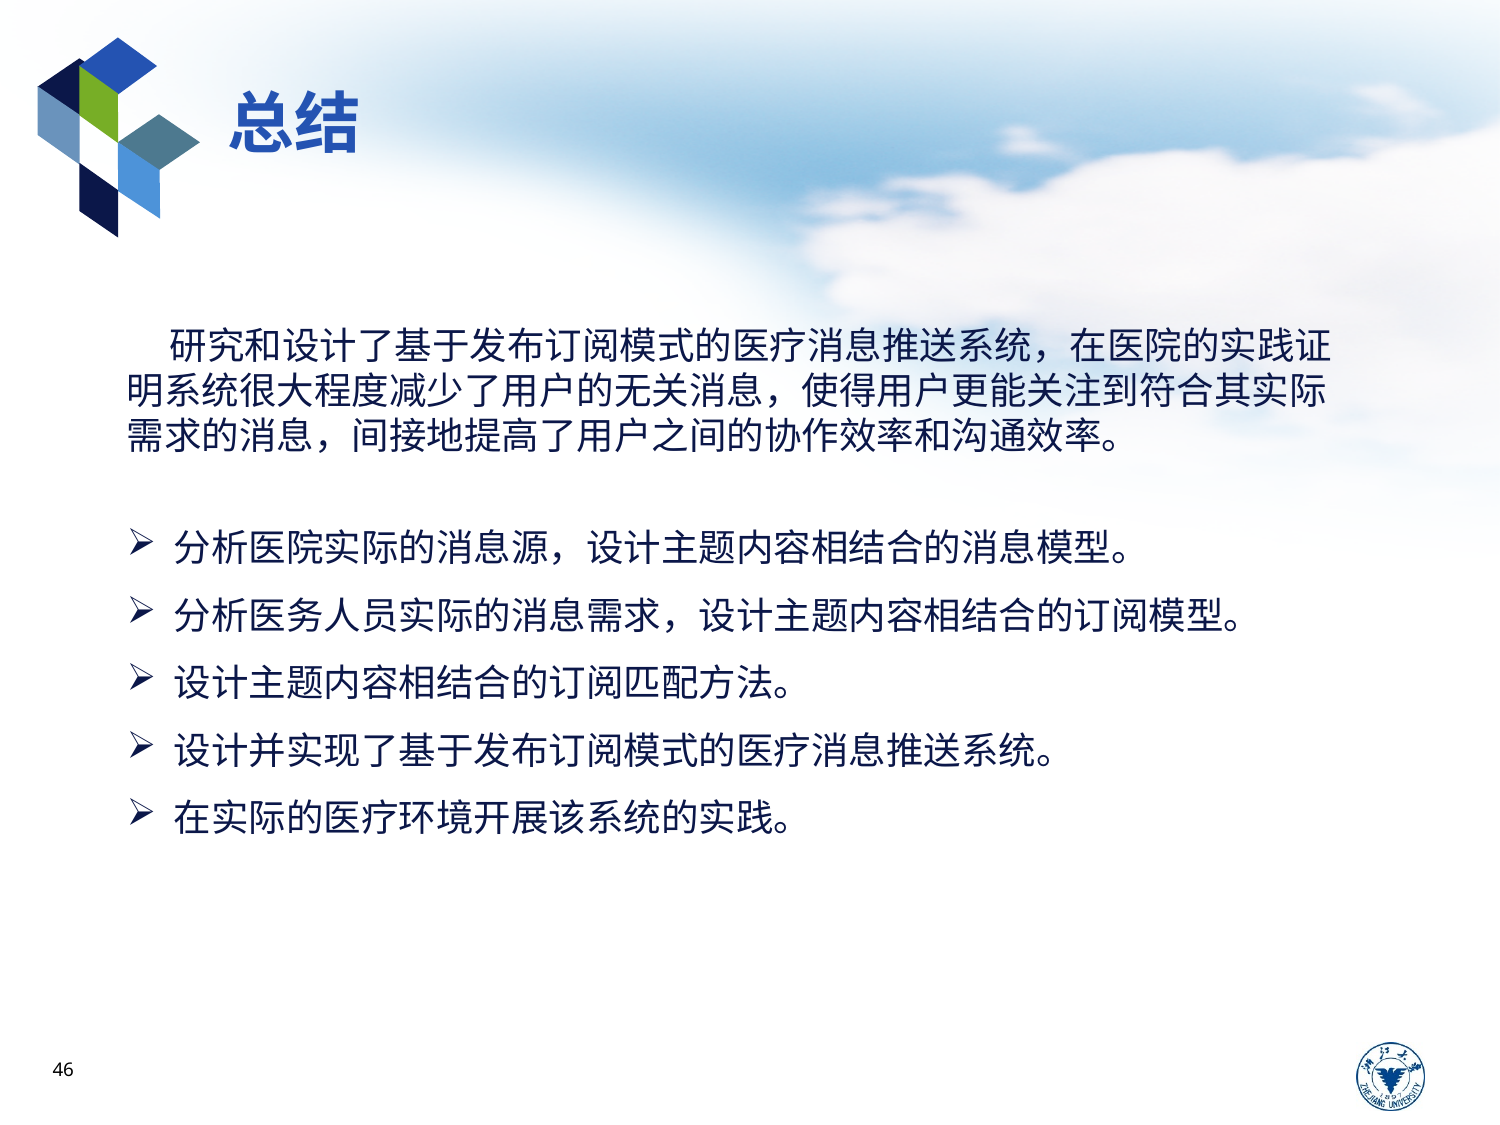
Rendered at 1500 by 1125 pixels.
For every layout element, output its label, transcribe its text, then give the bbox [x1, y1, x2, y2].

slide_number 46 [37, 1050, 388, 1091]
title 总结 [212, 75, 1375, 168]
picture [1356, 1042, 1425, 1111]
text_box 研究和设计了基于发布订阅模式的医疗消息推送系统，在医院的实践证明系统很大程度减少了用户的无关消息，使得用户更能关注到符合其实际需求的消息，间接地提高了用户之间的协作效率和沟通效率。 分析医院实际的消息源，设计主题内容相结合的消息模型。 分析医务人员实际的消息需求，设计主题内容相结合的订阅模型。 设计主题内容相结合的订阅匹配方法。 设计并实现了基于发布订阅模式的医疗消息推送系统。 在实际的医疗环境开展该系统的实践。 [112, 314, 1365, 937]
picture [0, 0, 1500, 588]
